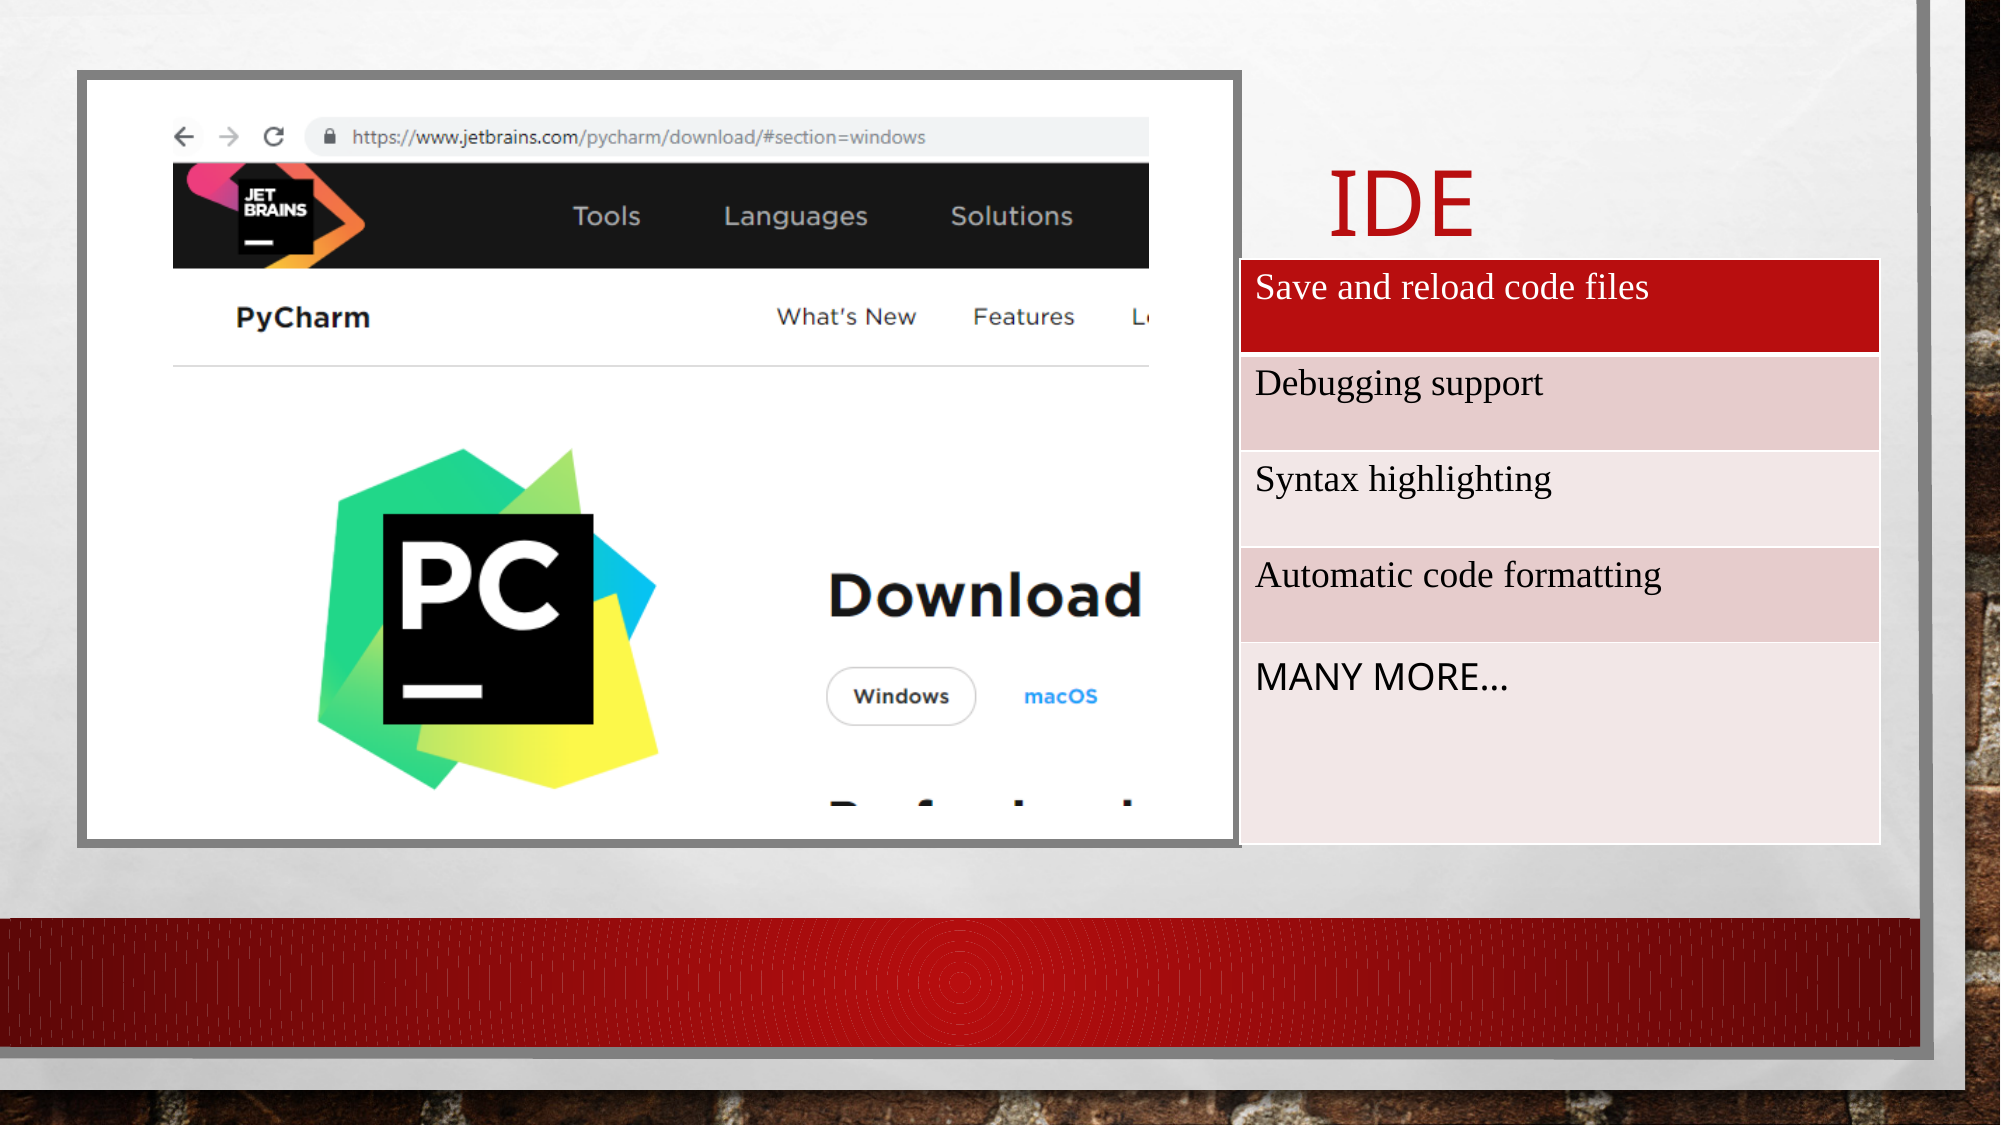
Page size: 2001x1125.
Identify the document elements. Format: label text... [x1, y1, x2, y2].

text_box [80, 73, 1239, 845]
table_cell Debugging support [1241, 357, 1879, 450]
table_cell MANY MORE… [1241, 643, 1879, 843]
table_header Save and reload code files [1241, 260, 1879, 352]
table_cell Automatic code formatting [1241, 548, 1879, 642]
title IDE [1313, 112, 1818, 258]
picture [0, 0, 2000, 1125]
table_cell Syntax highlighting [1241, 452, 1879, 546]
picture [173, 112, 1149, 806]
